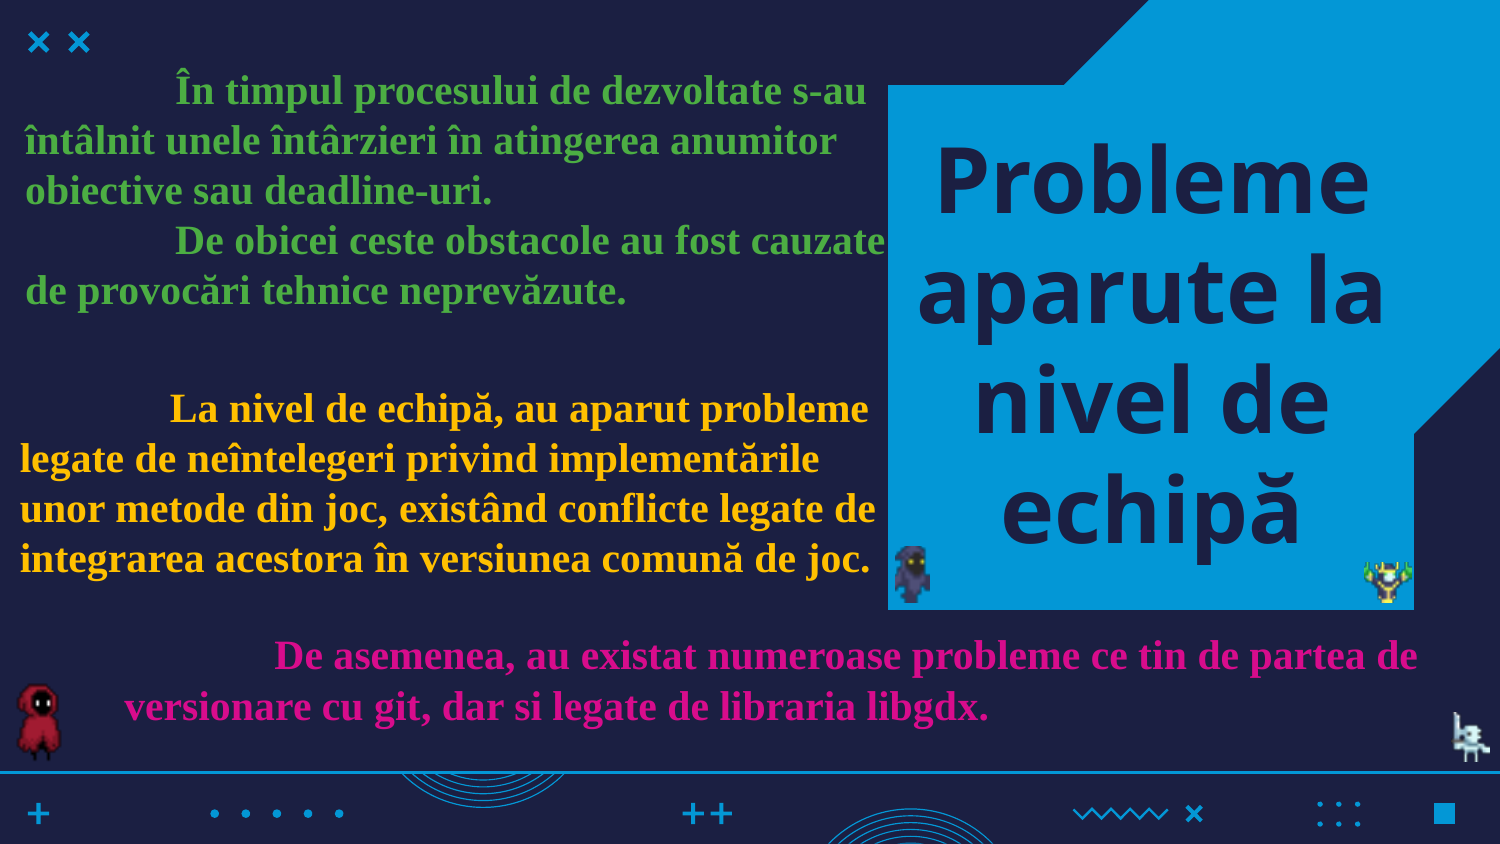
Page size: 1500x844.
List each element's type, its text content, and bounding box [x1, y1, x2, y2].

text_box De asemenea, au existat numeroase probleme ce tin de partea de versionare cu git, dar si legate de libraria libgdx. [109, 620, 1490, 736]
text_box În timpul procesului de dezvoltate s-au întâlnit unele întârzieri în atingerea anumitor obiective sau deadline-uri. De obicei ceste obstacole au fost cauzate de provocări tehnice neprevăzute. [10, 47, 905, 359]
picture [10, 674, 68, 764]
picture [1365, 563, 1411, 602]
text_box La nivel de echipă, au aparut probleme legate de neîntelegeri privind implementările unor metode din joc, existând conflicte legate de integrarea acestora în versiunea comună de joc. [5, 373, 899, 589]
picture [1451, 712, 1490, 762]
title Probleme aparute la nivel de echipă [893, 107, 1412, 607]
picture [896, 547, 929, 602]
